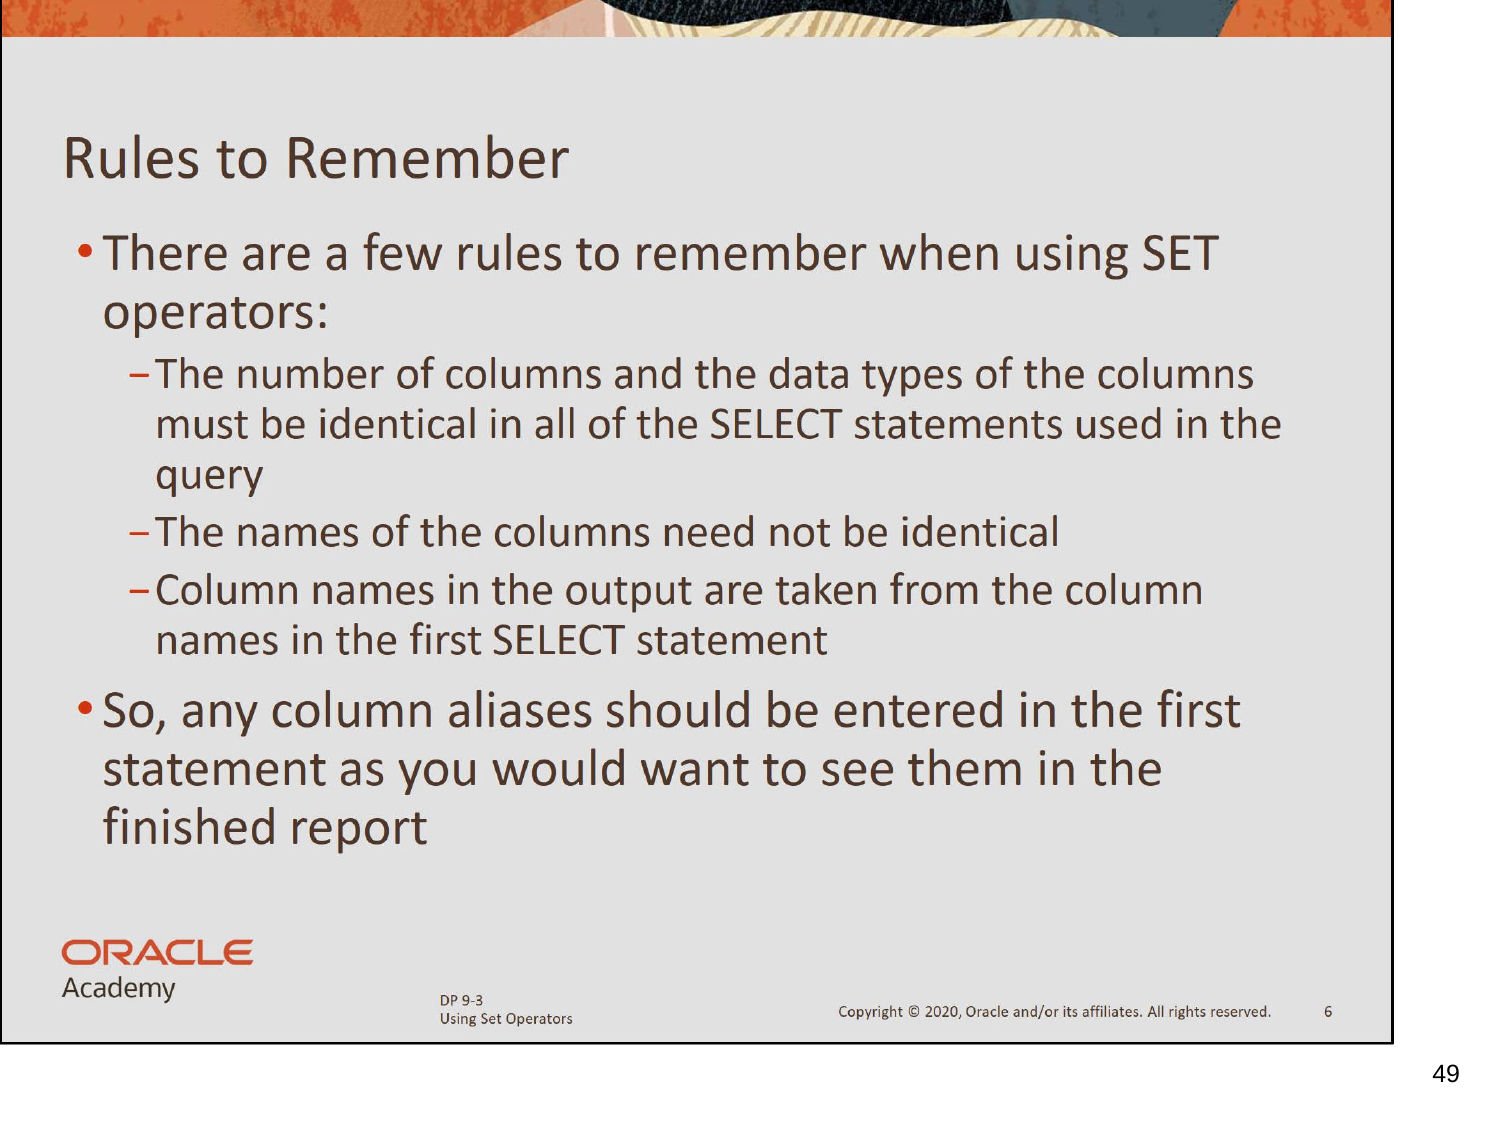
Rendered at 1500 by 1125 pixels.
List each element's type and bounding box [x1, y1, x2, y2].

picture [0, 0, 1401, 1048]
